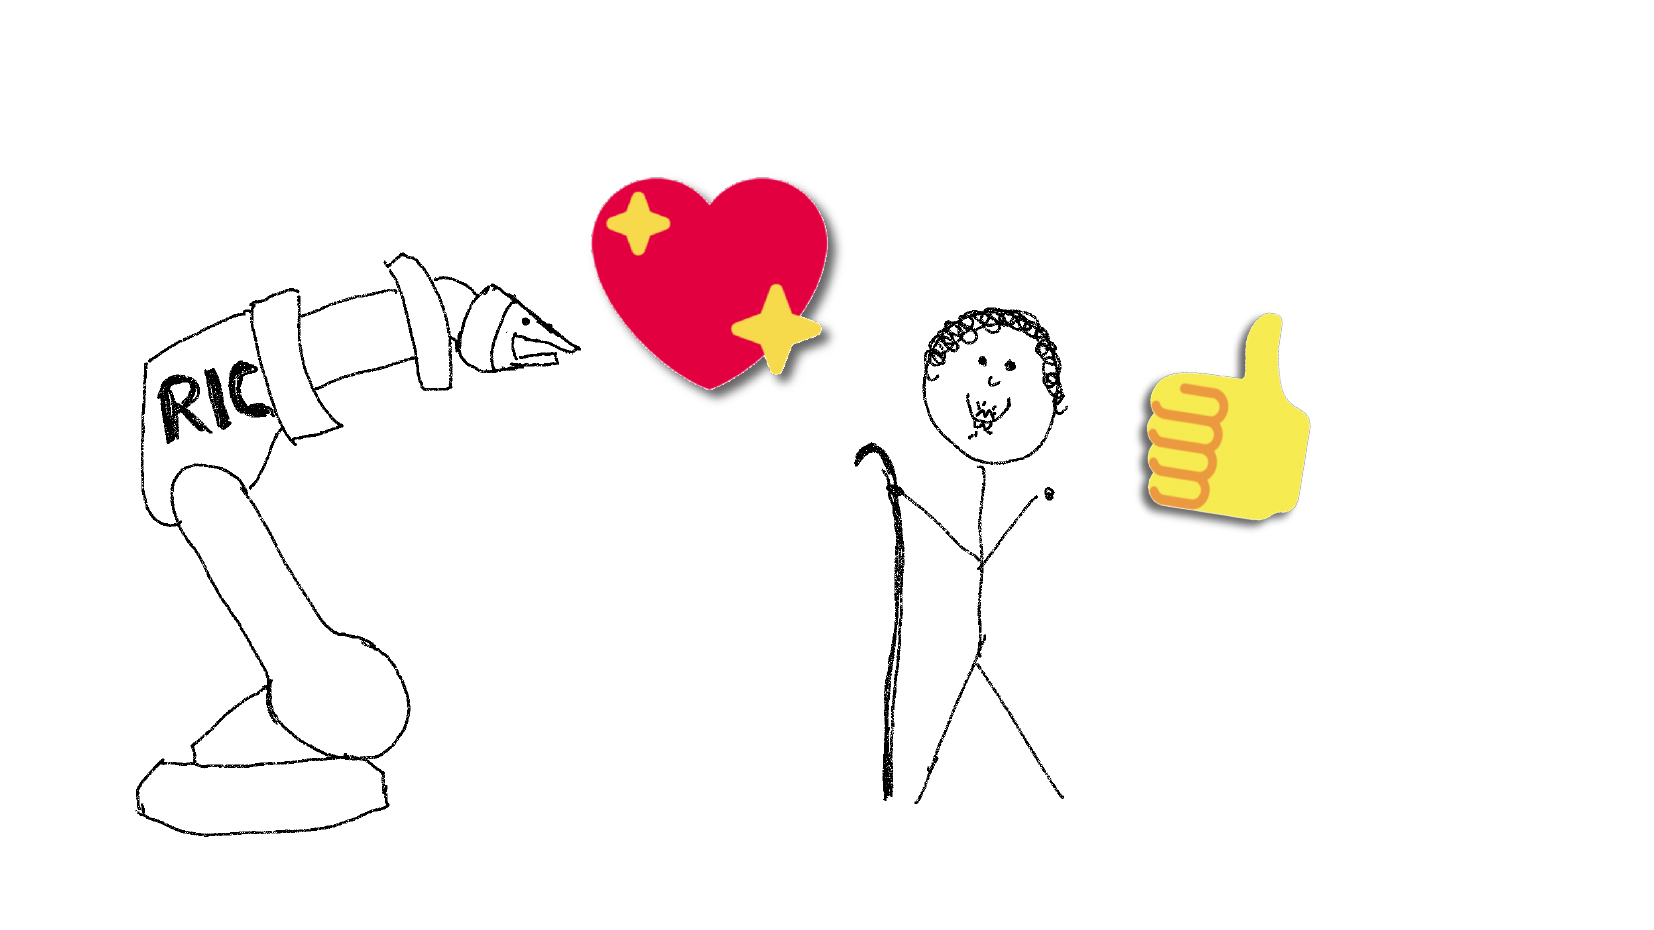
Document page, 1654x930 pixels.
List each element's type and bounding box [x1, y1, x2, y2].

picture [41, 0, 1282, 900]
text_box [1121, 224, 1571, 900]
